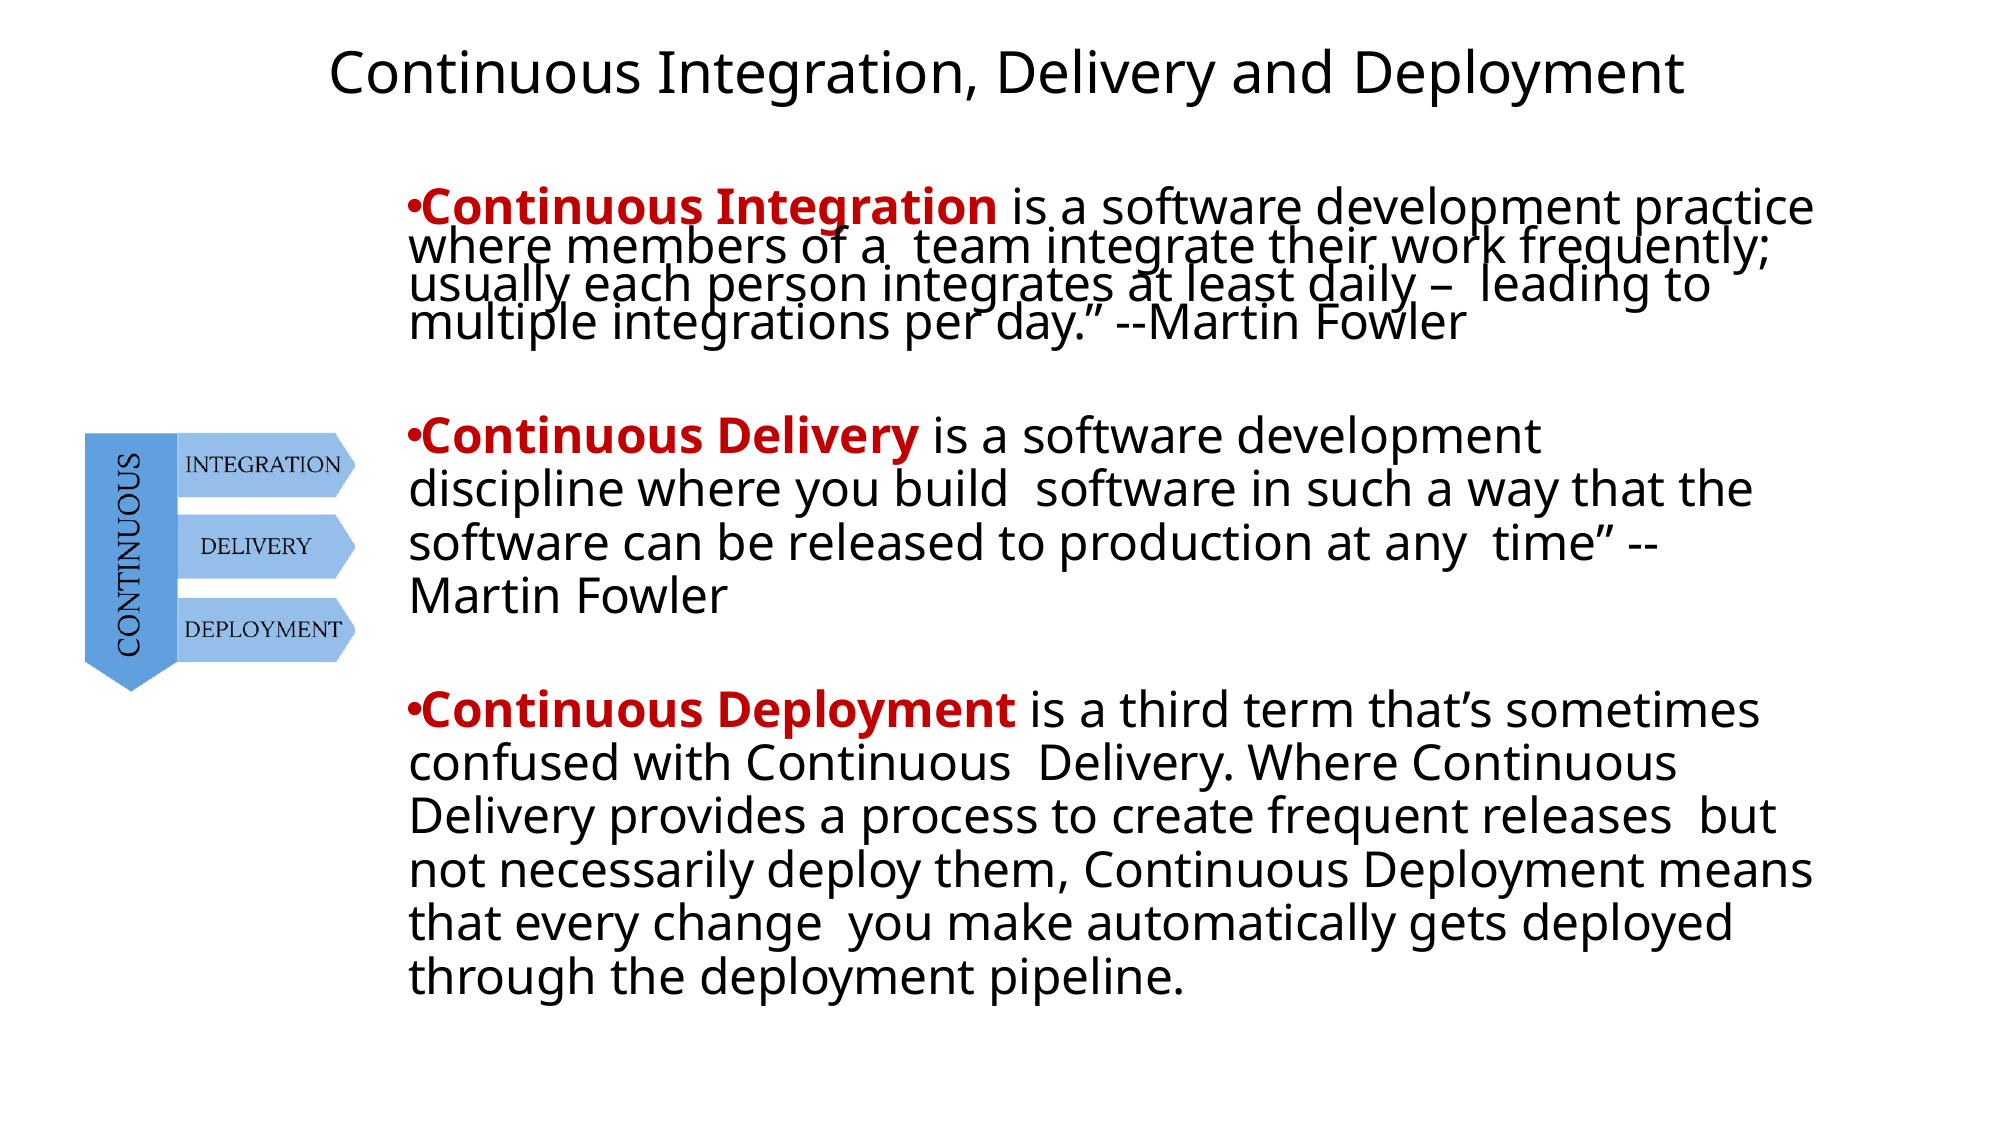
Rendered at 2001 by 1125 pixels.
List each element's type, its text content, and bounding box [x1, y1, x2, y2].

title Continuous Integration, Delivery and Deployment [29, 0, 1983, 165]
text_box [84, 432, 355, 692]
list Continuous Integration is a software development practice where members of a team integrate their work frequently; usually each person integrates at least daily – leading to multiple integrations per day.” --Martin Fowler Continuous Delivery is a software development discipline where you build software in such a way that the software can be released to production at any time” --Martin Fowler Continuous Deployment is a third term that’s sometimes confused with Continuous Delivery. Where Continuous Delivery provides a process to create frequent releases but not necessarily deploy them, Continuous Deployment means that every change you make automatically gets deployed through the deployment pipeline. [391, 189, 1863, 1014]
